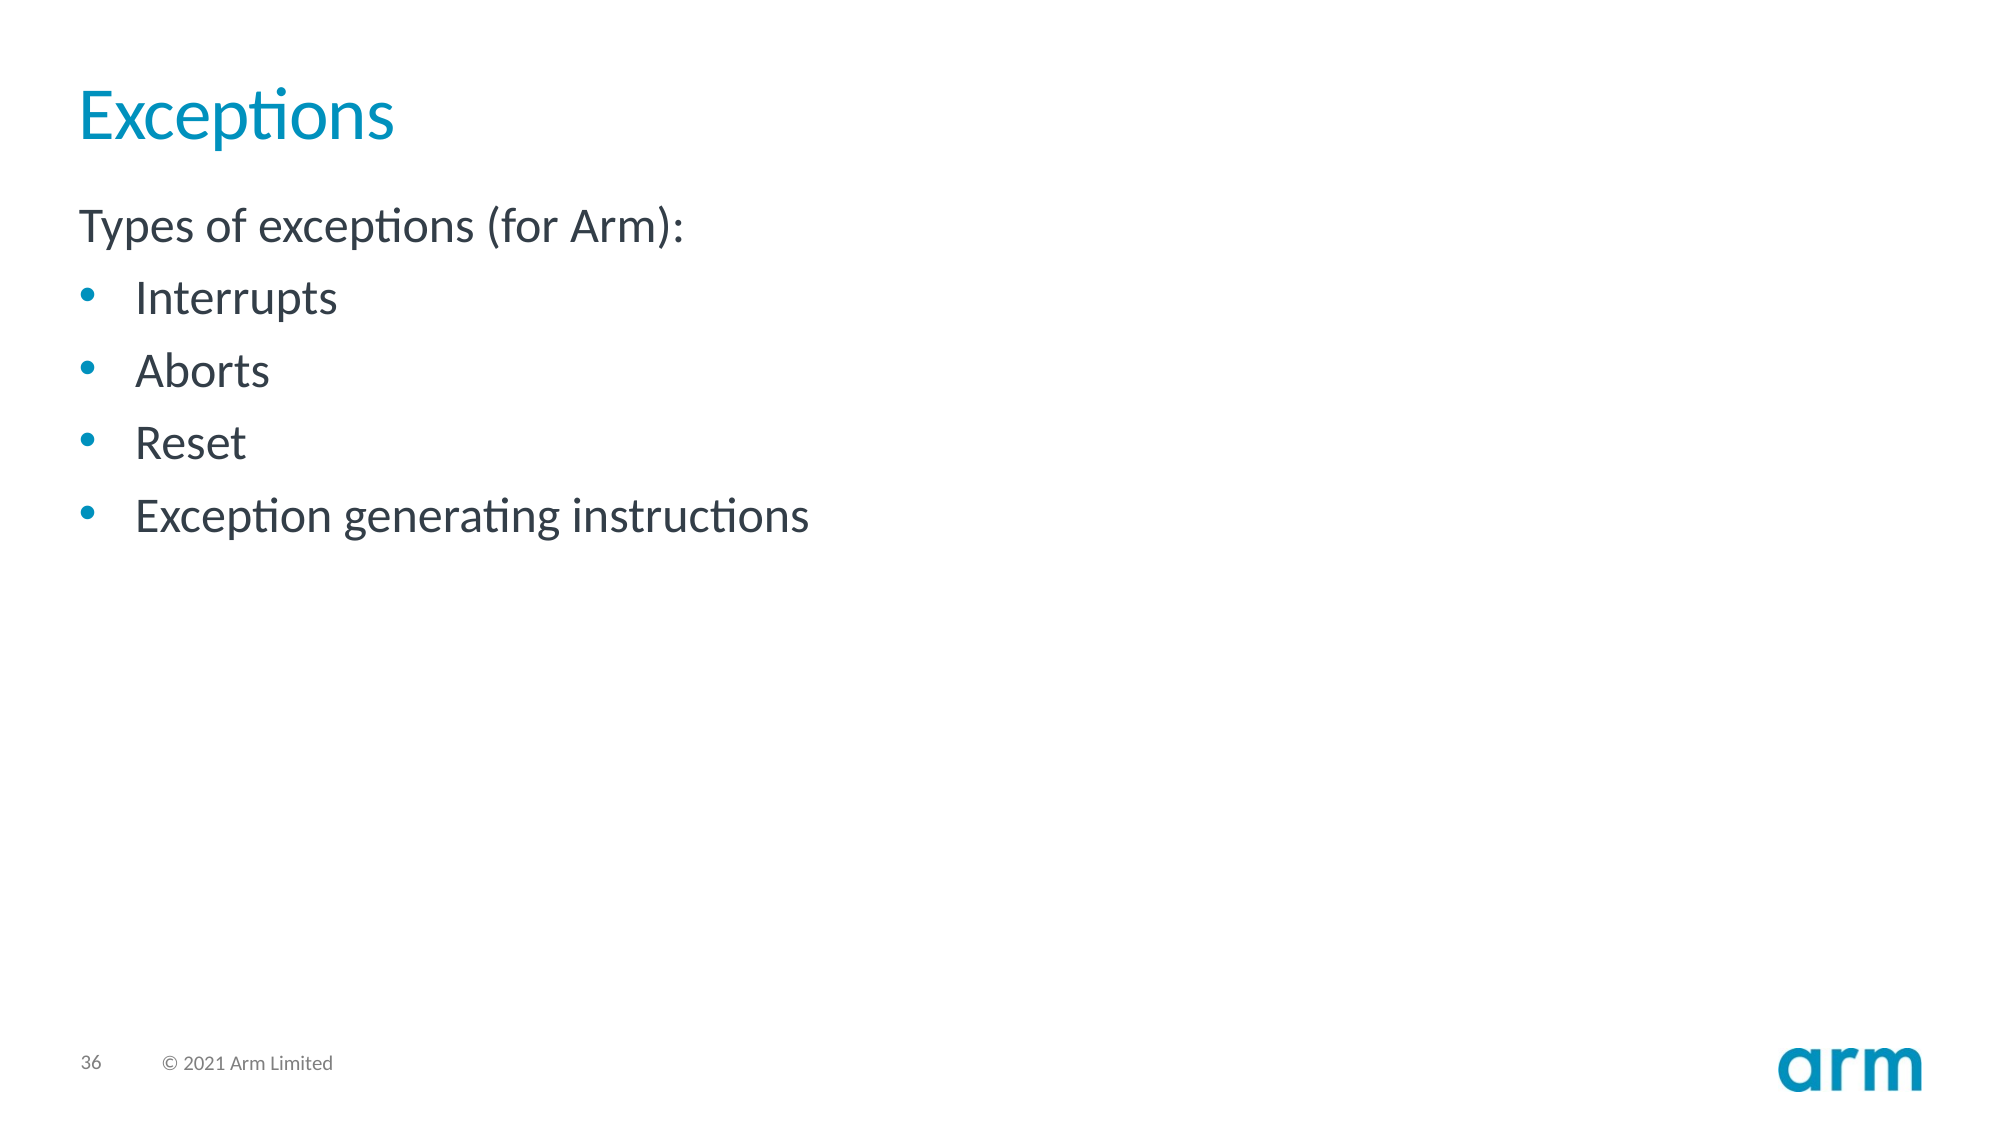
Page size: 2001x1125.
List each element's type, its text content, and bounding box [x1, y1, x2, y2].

title Exceptions [78, 78, 1922, 186]
list Types of exceptions (for Arm): Interrupts Aborts Reset Exception generating instructions [78, 192, 1922, 1004]
picture [1889, 1048, 1903, 1053]
picture [1788, 1056, 1812, 1083]
picture [1803, 1048, 1922, 1092]
picture [1778, 1072, 1794, 1092]
picture [1911, 1048, 1922, 1062]
picture [1778, 1048, 1794, 1067]
